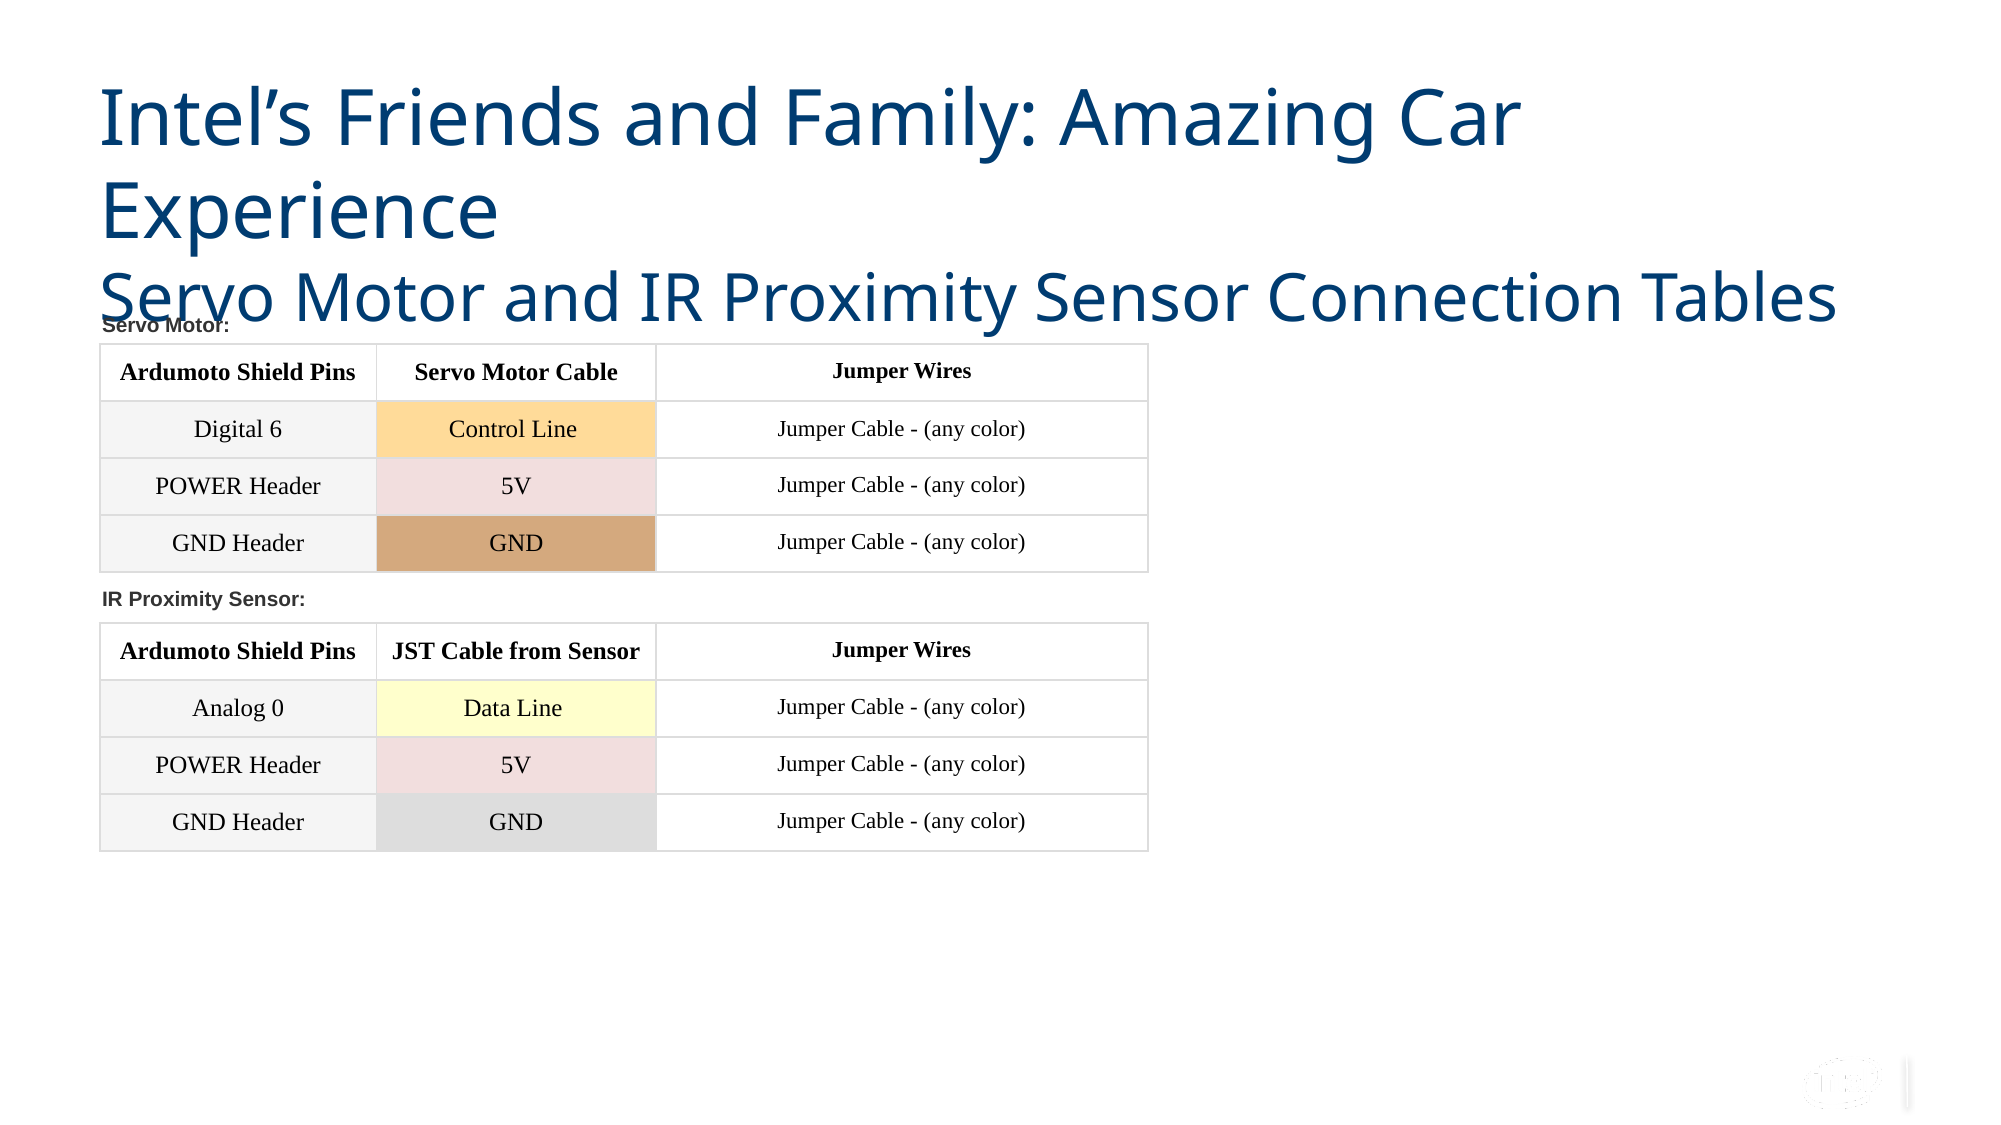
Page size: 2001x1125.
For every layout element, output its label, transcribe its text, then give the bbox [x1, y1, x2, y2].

table_cell 5V [377, 459, 655, 514]
table_header Servo Motor Cable [377, 345, 655, 400]
table_cell Analog 0 [101, 681, 376, 736]
table_cell GND [377, 516, 655, 571]
table_cell GND [377, 795, 655, 850]
slide_number 42 [1503, 1055, 1970, 1116]
table_cell Jumper Cable - (any color) [657, 459, 1147, 514]
table_header Ardumoto Shield Pins [101, 624, 376, 679]
table_cell Jumper Cable - (any color) [657, 681, 1147, 736]
text_box Servo Motor: IR Proximity Sensor: [87, 303, 1968, 839]
table_cell Jumper Cable - (any color) [657, 795, 1147, 850]
table_cell Data Line [377, 681, 655, 736]
table_cell 5V [377, 738, 655, 793]
title Intel’s Friends and Family: Amazing Car Experience Servo Motor and IR Proximity Sensor Connection Tables [99, 67, 1900, 258]
table_cell GND Header [101, 795, 376, 850]
table_header Jumper Wires [657, 624, 1147, 679]
table_cell Digital 6 [101, 402, 376, 457]
table_cell Jumper Cable - (any color) [657, 738, 1147, 793]
table_cell POWER Header [101, 738, 376, 793]
table_cell Control Line [377, 402, 655, 457]
table_header Ardumoto Shield Pins [101, 345, 376, 400]
table_cell Jumper Cable - (any color) [657, 402, 1147, 457]
table_header Jumper Wires [657, 345, 1147, 400]
table_cell POWER Header [101, 459, 376, 514]
table_cell GND Header [101, 516, 376, 571]
table_cell Jumper Cable - (any color) [657, 516, 1147, 571]
table_header JST Cable from Sensor [377, 624, 655, 679]
